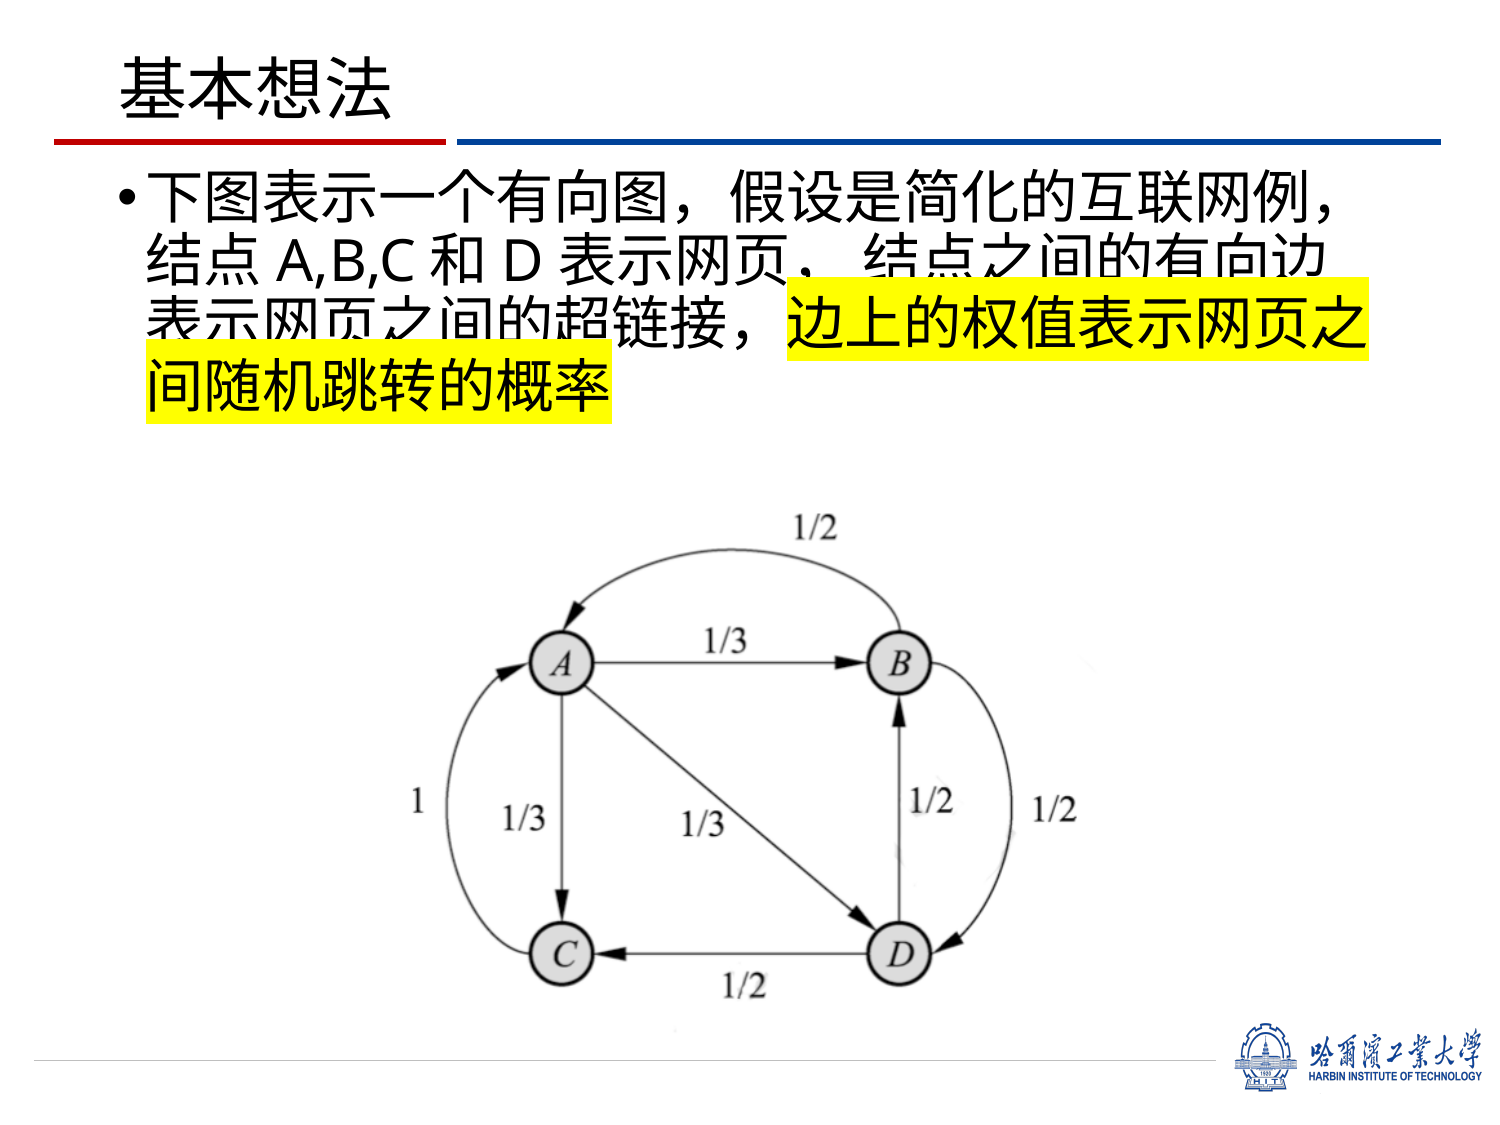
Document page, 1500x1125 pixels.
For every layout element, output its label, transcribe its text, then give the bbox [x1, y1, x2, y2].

picture [1204, 1023, 1482, 1094]
list 下图表示一个有向图，假设是简化的互联网例，结点A,B,C和D表示网页， 结点之间的有向边表示网页之间的超链接，边上的权值表示网页之间随机跳转的概率 [102, 160, 1397, 697]
picture [306, 444, 1202, 1035]
title 基本想法 [103, 32, 1397, 138]
